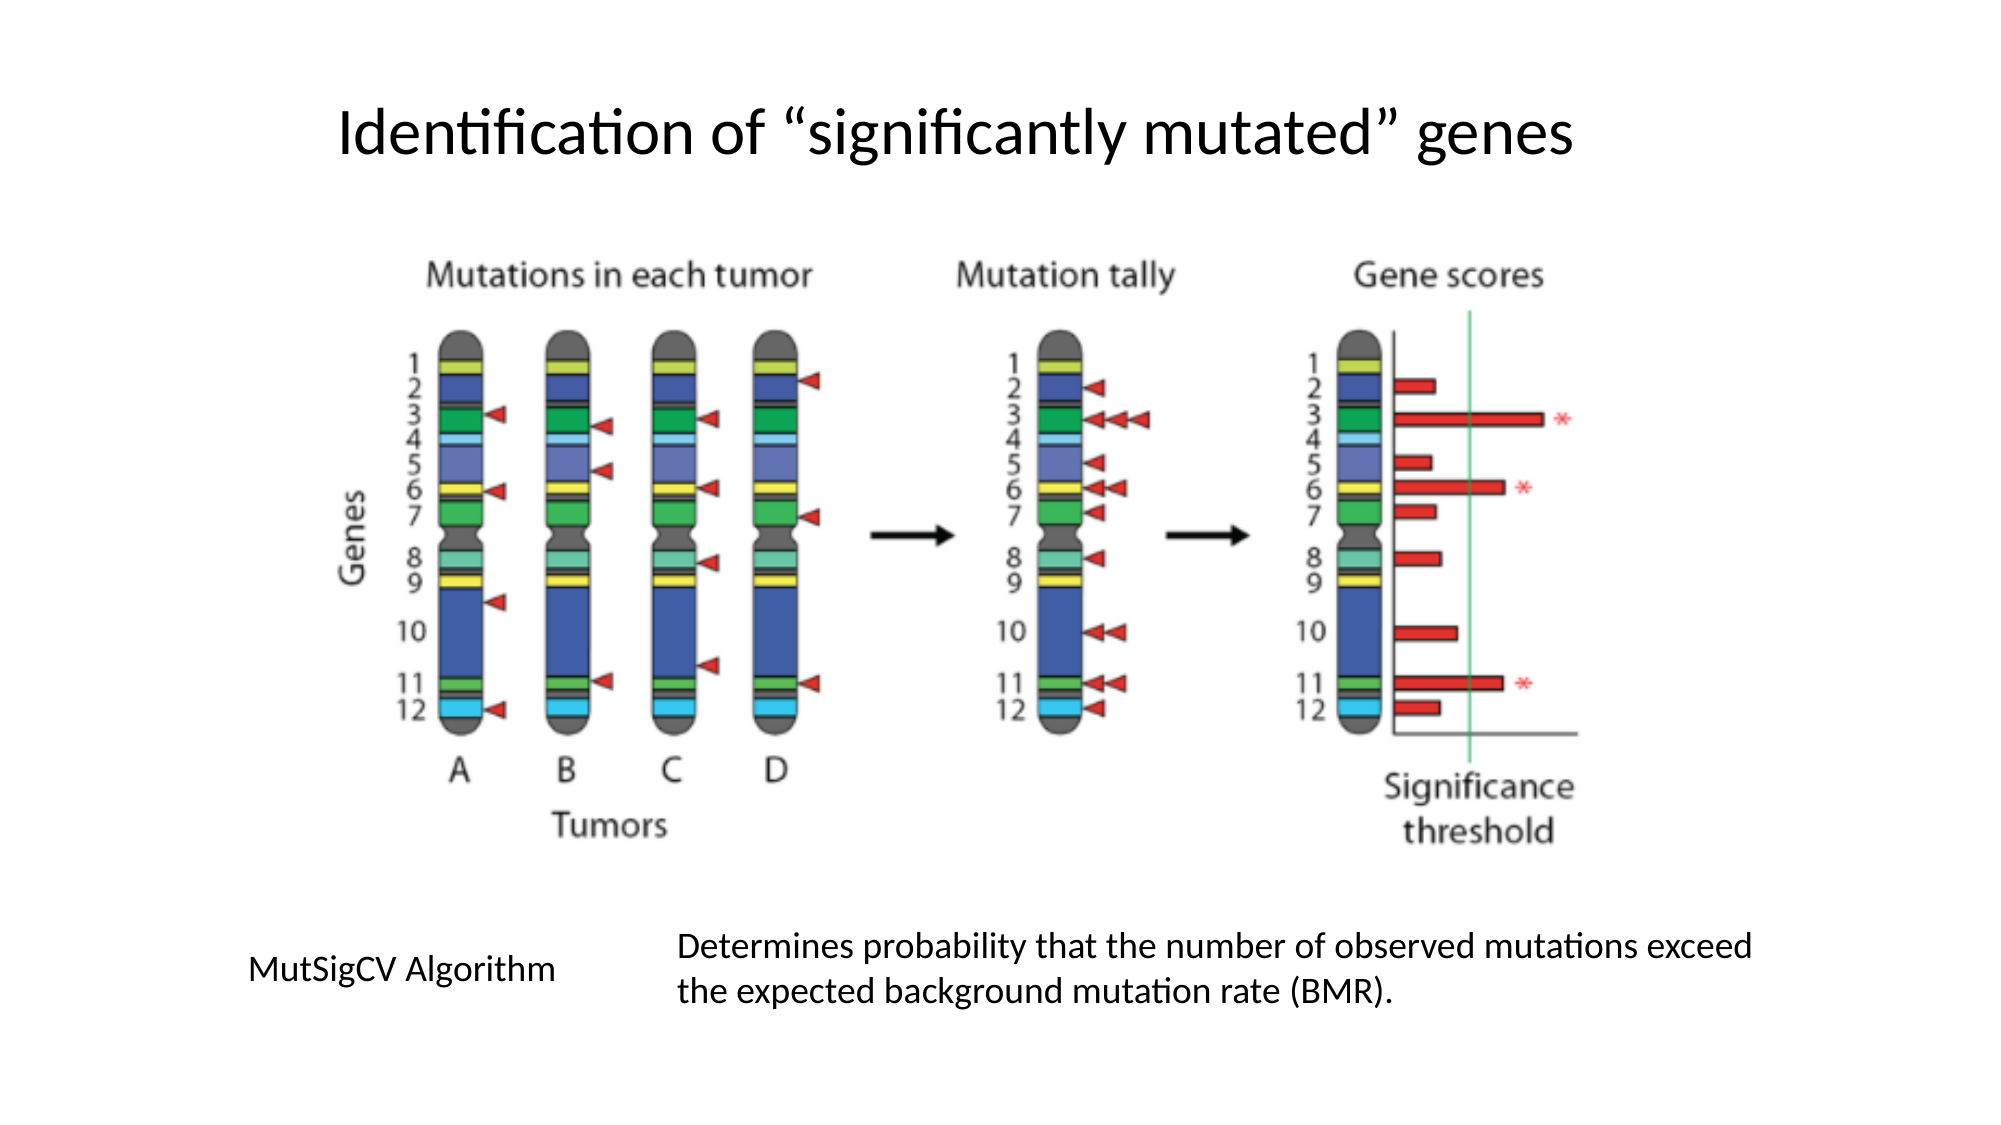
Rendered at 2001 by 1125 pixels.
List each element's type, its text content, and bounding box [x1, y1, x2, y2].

text_box MutSigCV Algorithm [233, 936, 572, 997]
text_box Determines probability that the number of observed mutations exceed the expected background mutation rate (BMR). [662, 914, 1813, 1019]
picture [286, 246, 1626, 867]
text_box Identification of “significantly mutated” genes [322, 80, 1590, 176]
